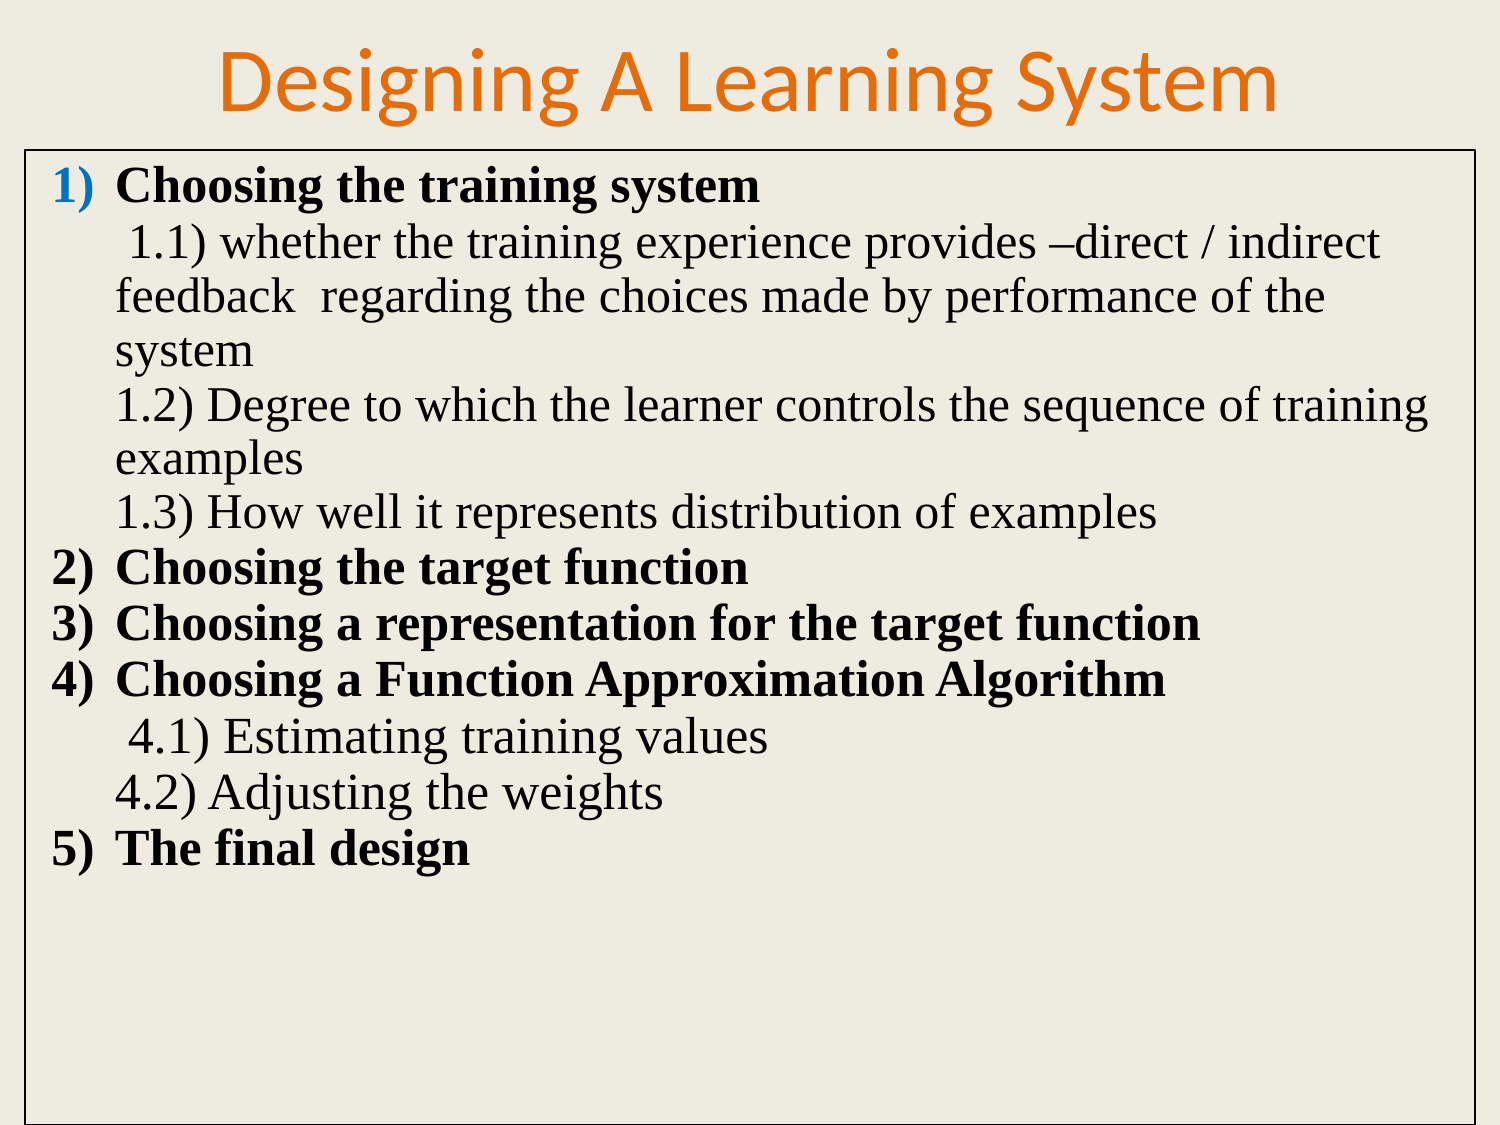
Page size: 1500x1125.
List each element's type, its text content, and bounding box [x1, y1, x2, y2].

list Choosing the training system 1.1) whether the training experience provides –direct / indirect feedback regarding the choices made by performance of the system 1.2) Degree to which the learner controls the sequence of training examples 1.3) How well it represents distribution of examples Choosing the target function Choosing a representation for the target function Choosing a Function Approximation Algorithm 4.1) Estimating training values 4.2) Adjusting the weights The final design [24, 149, 1475, 1125]
title Designing A Learning System [75, 0, 1425, 149]
